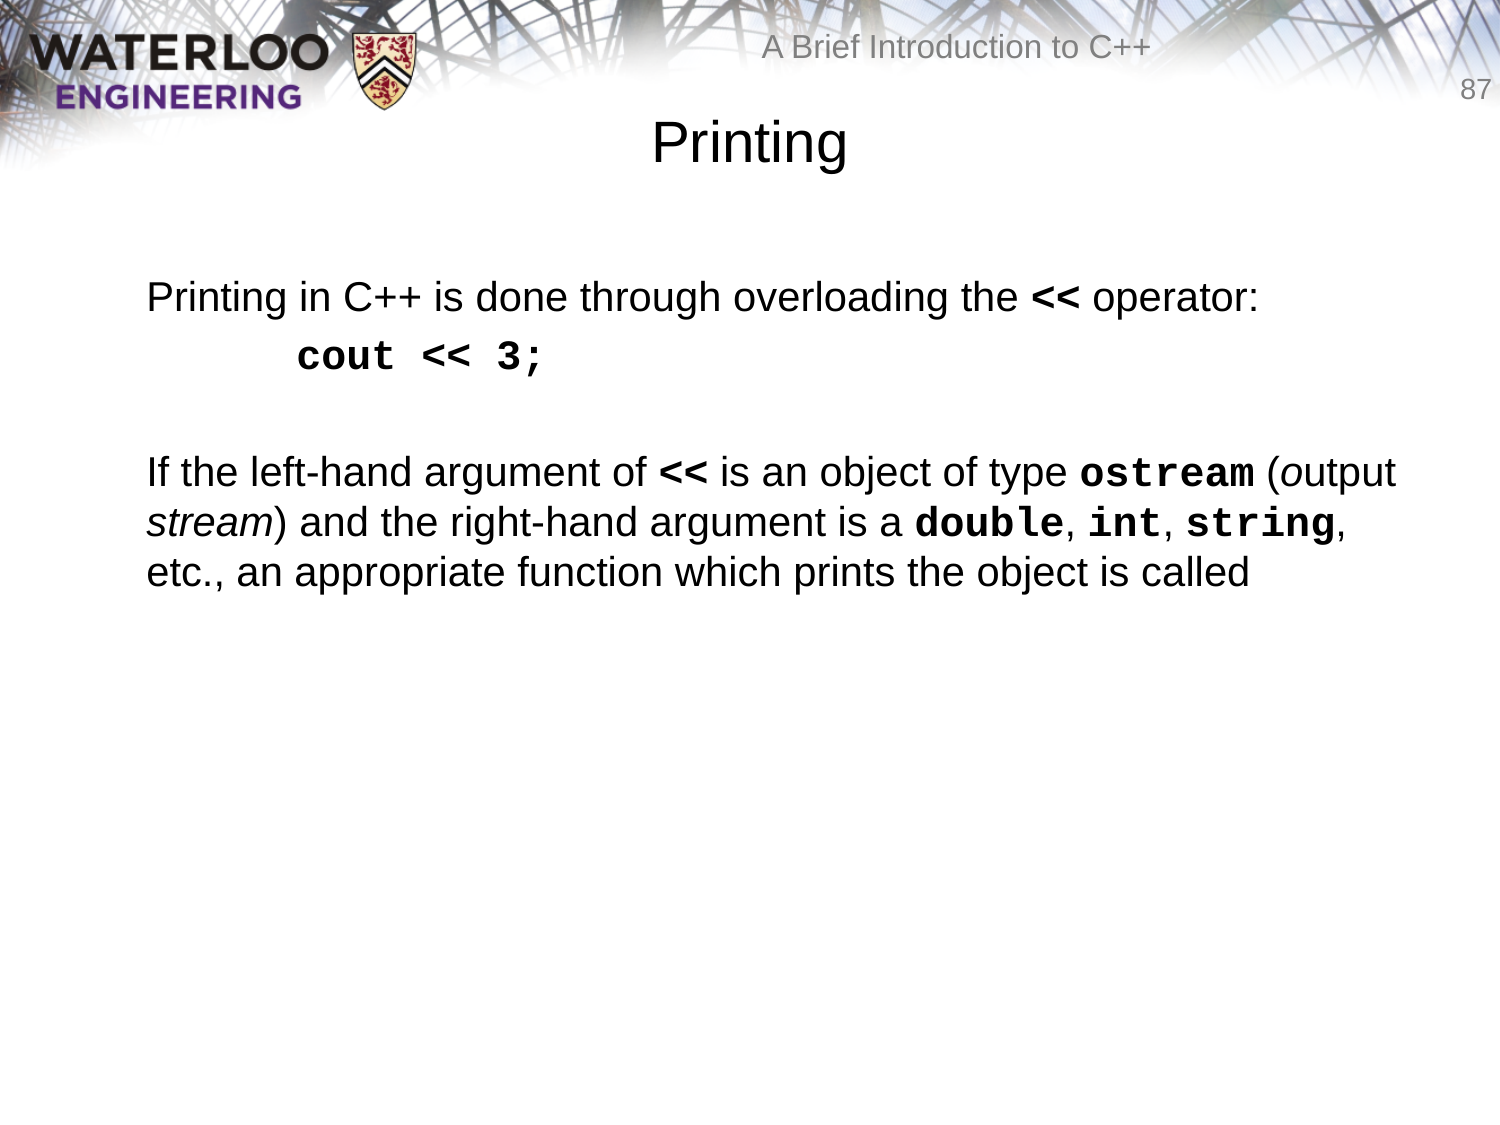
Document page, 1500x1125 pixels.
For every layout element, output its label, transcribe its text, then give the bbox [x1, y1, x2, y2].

picture [0, 0, 1500, 1125]
title Printing [74, 44, 1426, 233]
list Printing in C++ is done through overloading the << operator: cout << 3; If the left-hand argument of << is an object of type ostream (output stream) and the right-hand argument is a double, int, string, etc., an appropriate function which prints the object is called [74, 262, 1426, 1006]
